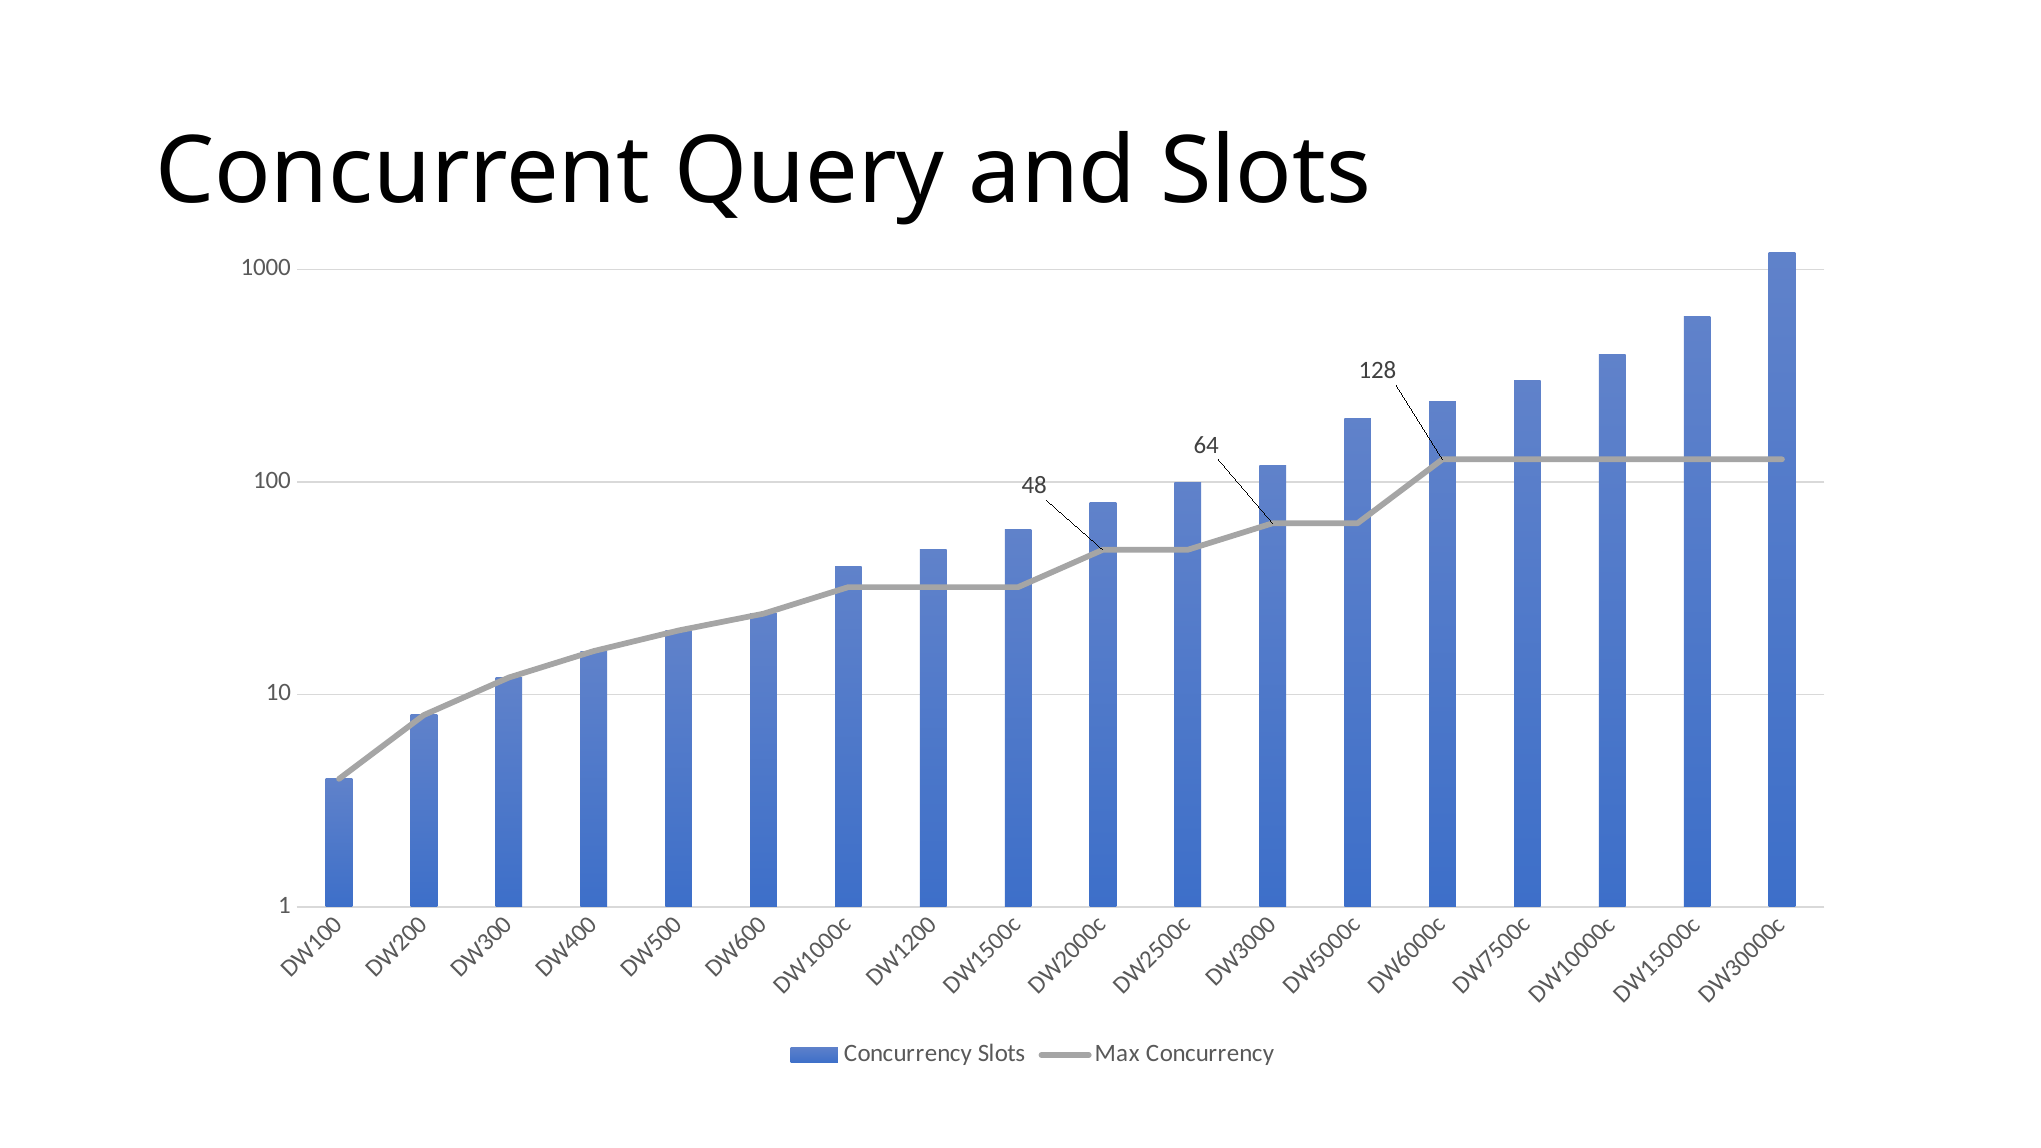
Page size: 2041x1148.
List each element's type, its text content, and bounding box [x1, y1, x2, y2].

title Concurrent Query and Slots [140, 61, 1900, 283]
chart [207, 236, 1858, 1074]
